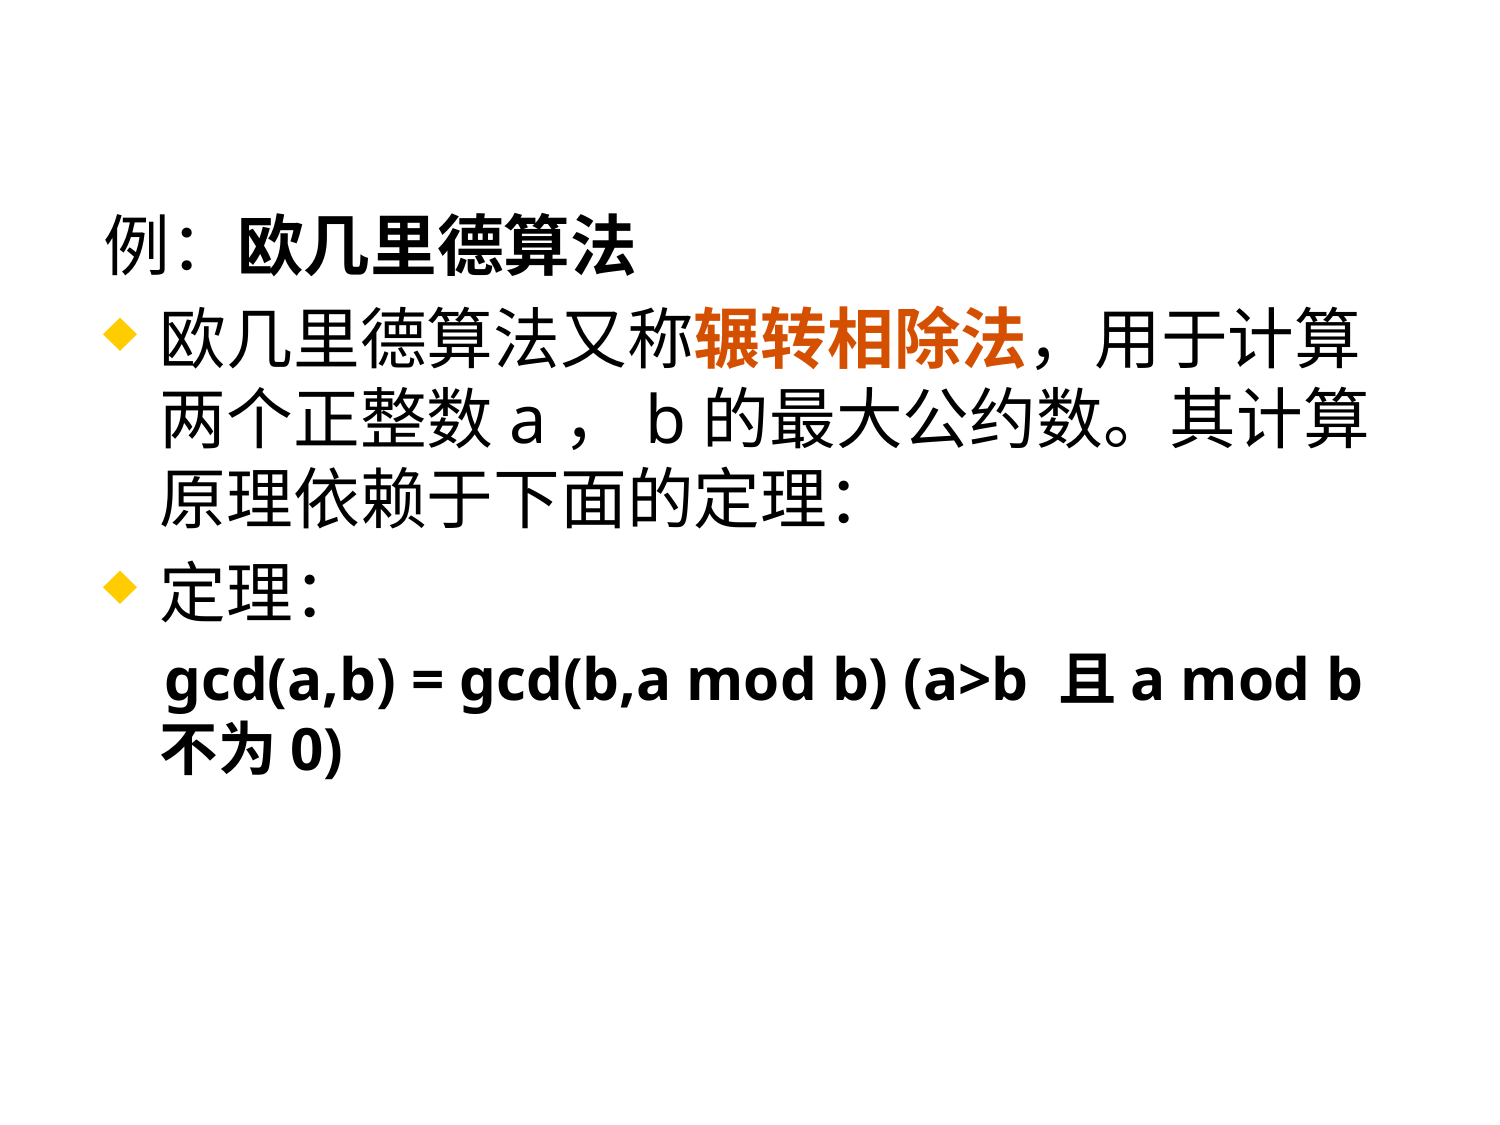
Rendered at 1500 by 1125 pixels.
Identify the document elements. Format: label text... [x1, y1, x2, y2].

list 例：欧几里德算法 欧几里德算法又称辗转相除法，用于计算两个正整数a，b的最大公约数。其计算原理依赖于下面的定理： 定理： gcd(a,b) = gcd(b,a mod b) (a>b 且a mod b 不为0) [88, 195, 1389, 1001]
